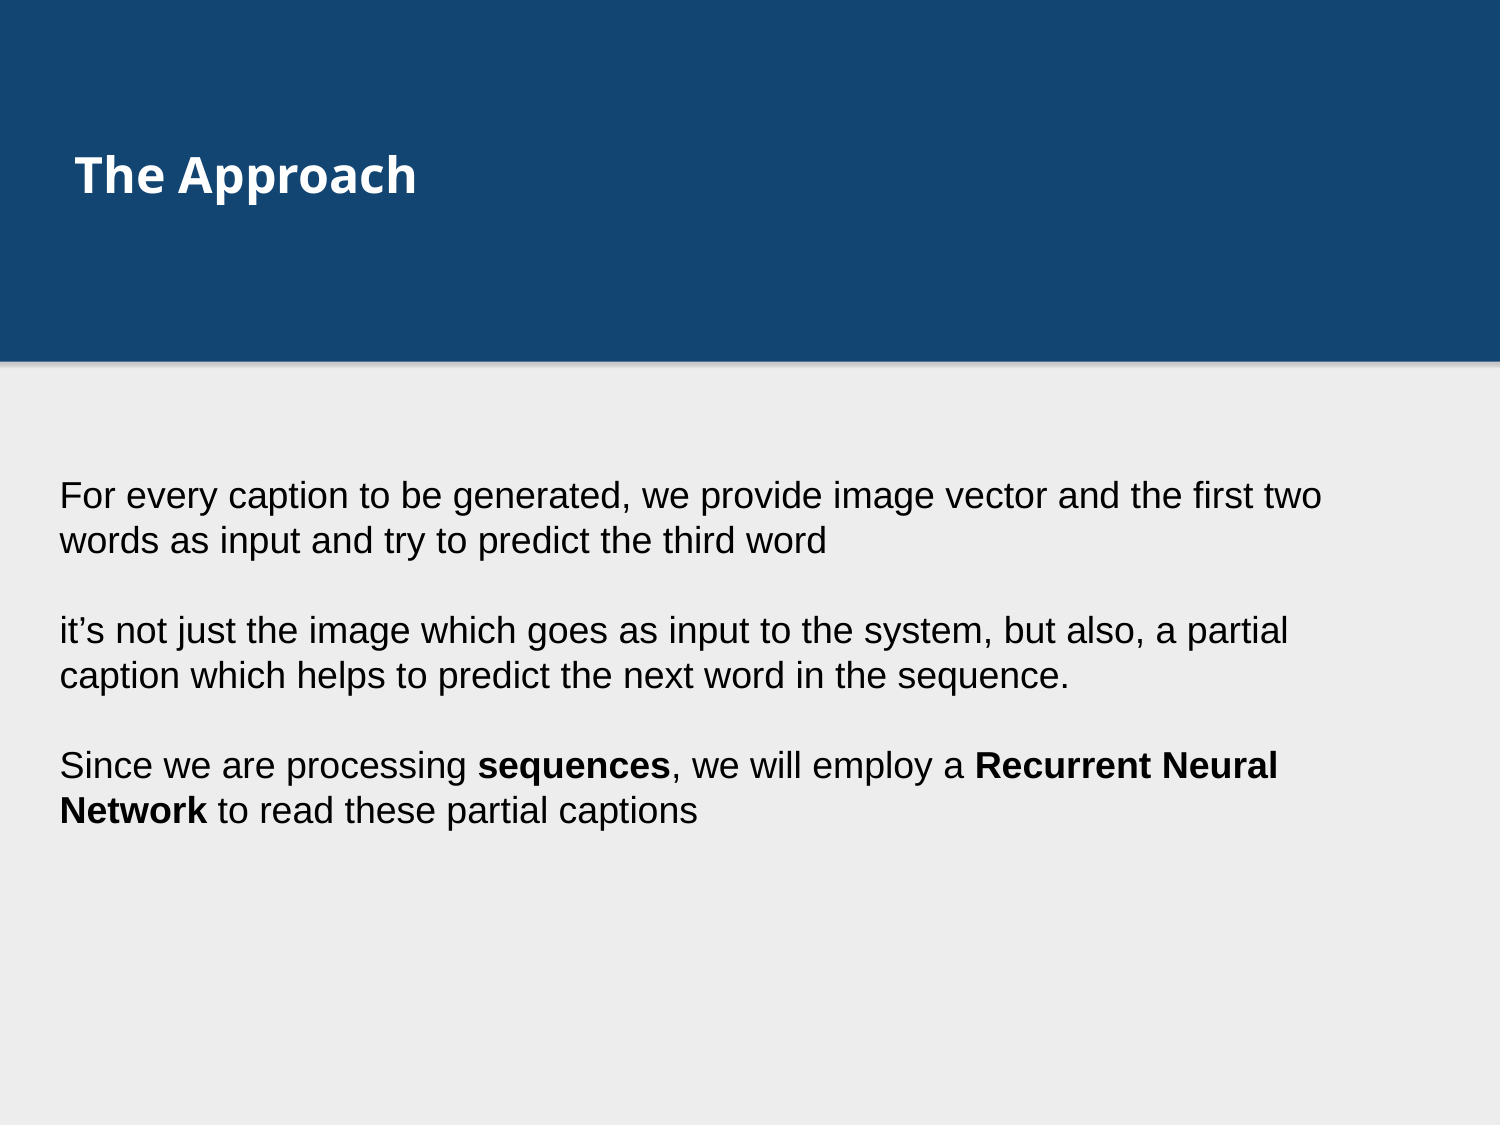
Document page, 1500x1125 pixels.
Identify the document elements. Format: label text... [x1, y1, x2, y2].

picture [0, 362, 59, 371]
picture [552, 362, 1500, 371]
text_box The Approach [59, 129, 552, 384]
text_box [44, 384, 1416, 1008]
text_box For every caption to be generated, we provide image vector and the first two words as input and try to predict the third word it’s not just the image which goes as input to the system, but also, a partial caption which helps to predict the next word in the sequence. Since we are processing sequences, we will employ a Recurrent Neural Network to read these partial captions [44, 455, 1357, 1125]
